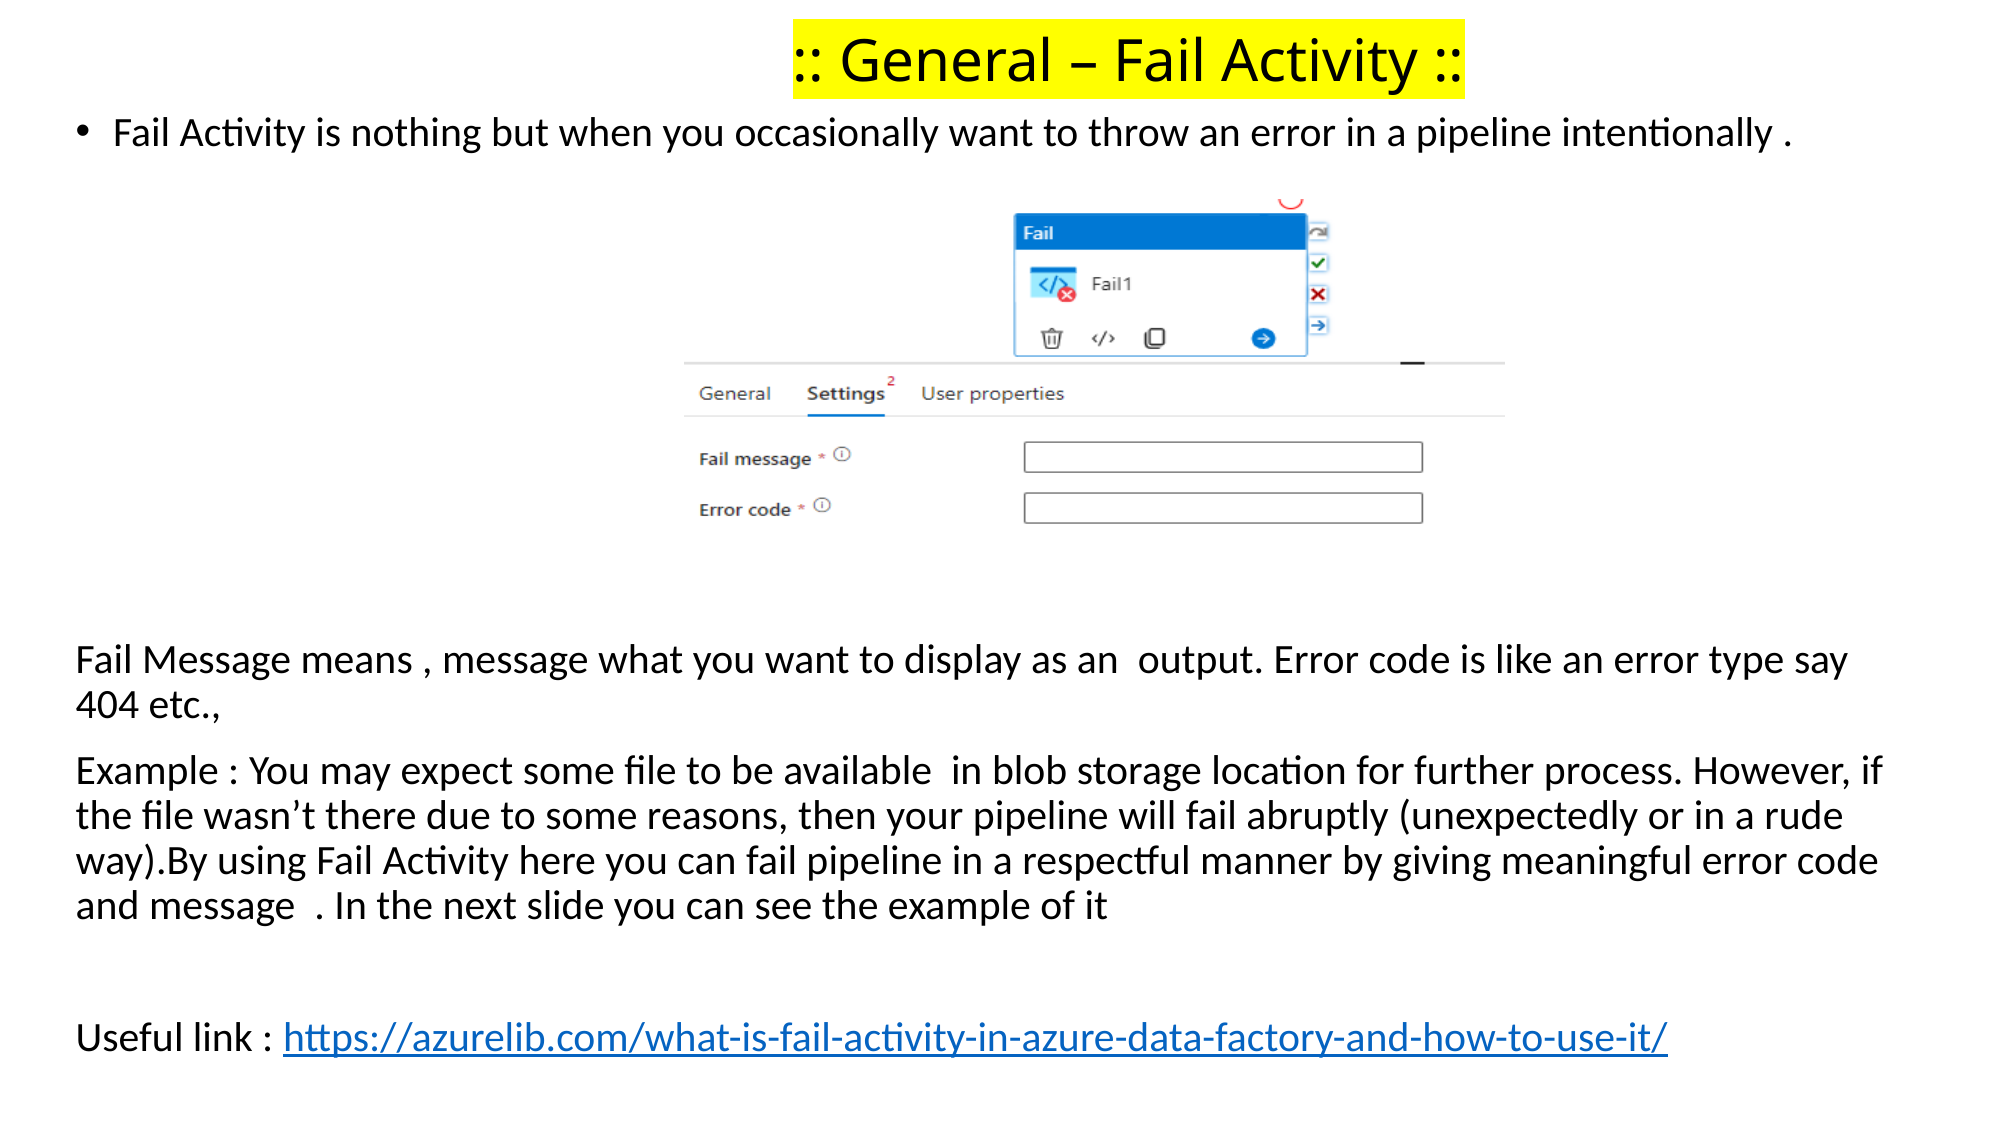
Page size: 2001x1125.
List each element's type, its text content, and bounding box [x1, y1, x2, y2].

title :: General – Fail Activity :: [137, 22, 1863, 102]
list Fail Activity is nothing but when you occasionally want to throw an error in a pipeline intentionally . Fail Message means , message what you want to display as an output. Error code is like an error type say 404 etc., Example : You may expect some file to be available in blob storage location for further process. However, if the file wasn’t there due to some reasons, then your pipeline will fail abruptly (unexpectedly or in a rude way).By using Fail Activity here you can fail pipeline in a respectful manner by giving meaningful error code and message . In the next slide you can see the example of it Useful link : https://azurelib.com/what-is-fail-activity-in-azure-data-factory-and-how-to-use-it/ [60, 102, 1934, 1103]
picture [684, 199, 1505, 563]
